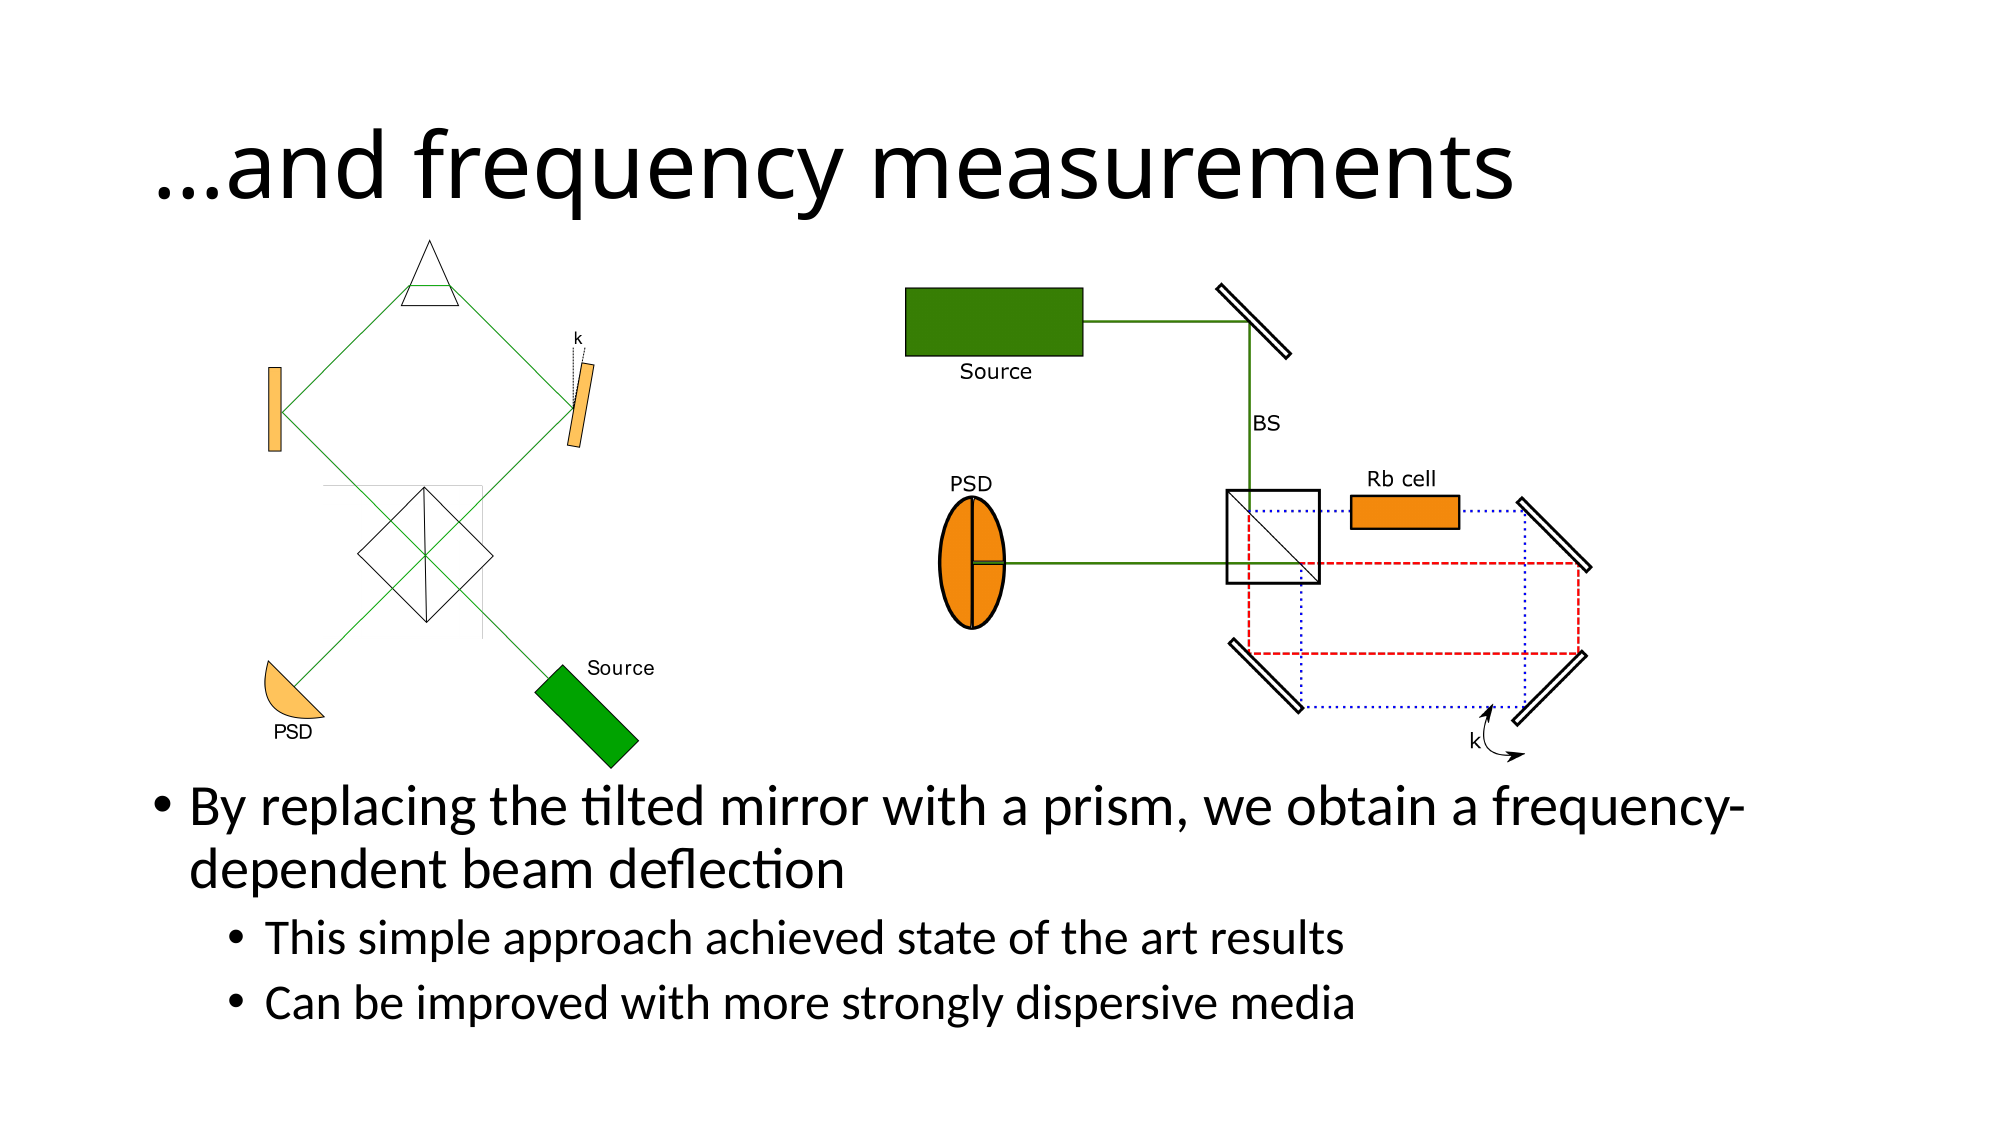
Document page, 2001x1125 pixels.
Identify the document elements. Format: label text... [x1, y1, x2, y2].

list By replacing the tilted mirror with a prism, we obtain a frequency-dependent beam deflection This simple approach achieved state of the art results Can be improved with more strongly dispersive media [137, 768, 1863, 1125]
title …and frequency measurements [137, 59, 1863, 278]
picture [264, 239, 655, 769]
picture [905, 282, 1593, 763]
